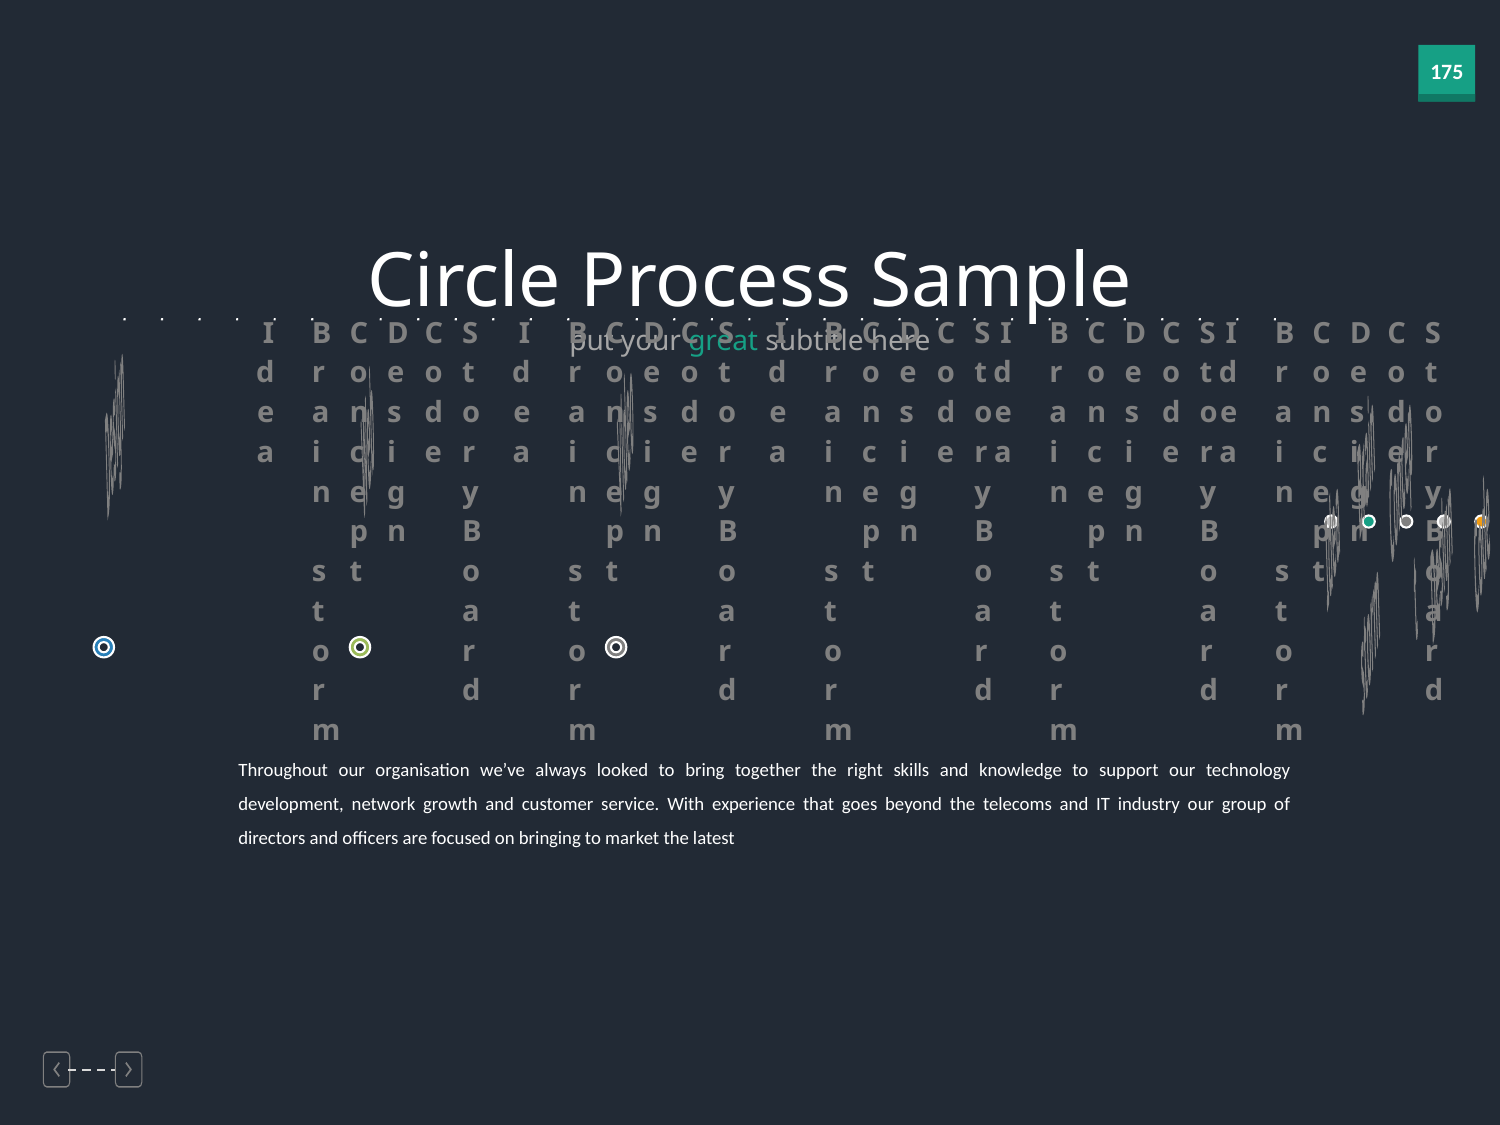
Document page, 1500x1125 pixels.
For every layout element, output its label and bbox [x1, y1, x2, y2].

text_box [93, 224, 1500, 856]
